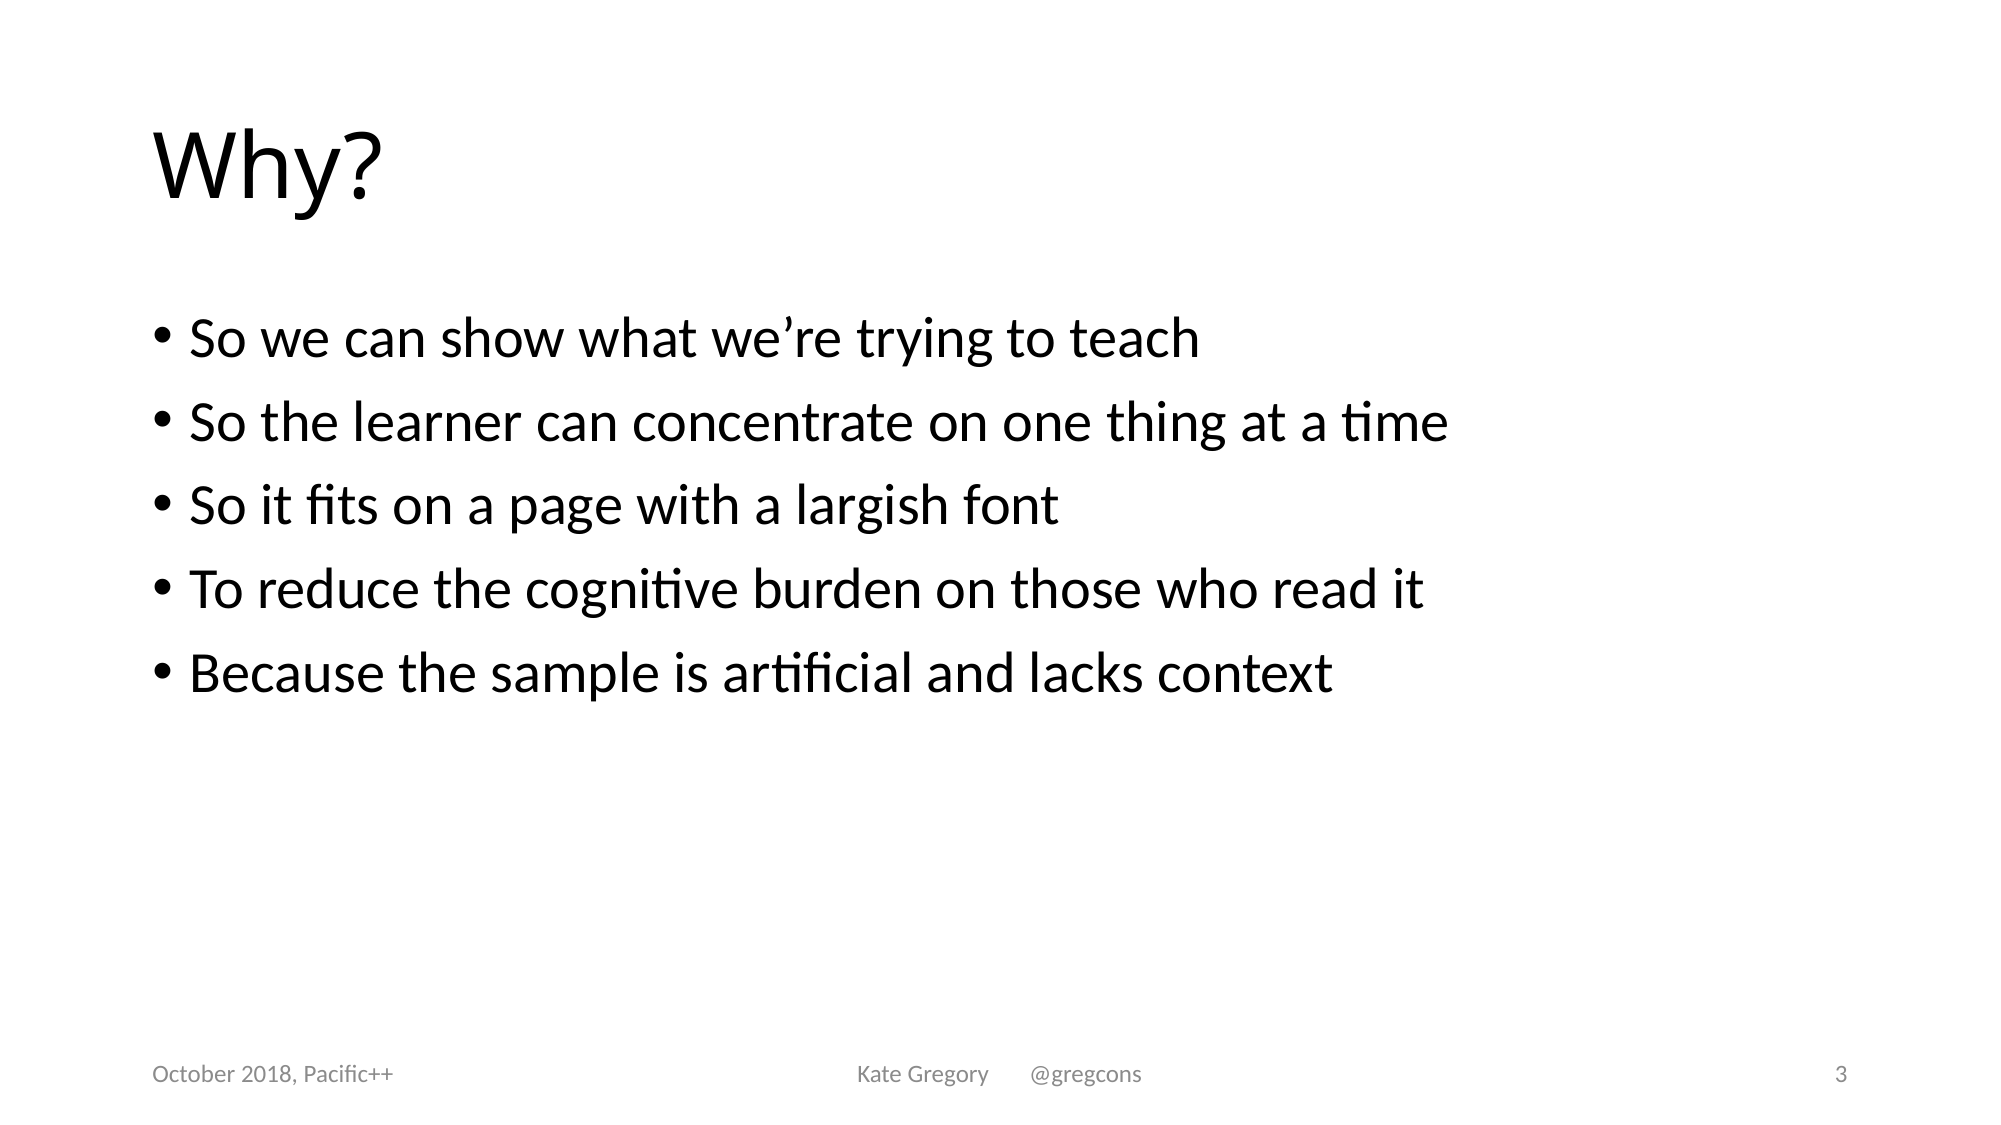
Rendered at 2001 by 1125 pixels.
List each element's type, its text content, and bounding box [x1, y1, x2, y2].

footer Kate Gregory @gregcons [662, 1042, 1338, 1103]
title Why? [137, 59, 1863, 278]
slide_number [137, 1042, 588, 1103]
list So we can show what we’re trying to teach So the learner can concentrate on one thing at a time So it fits on a page with a largish font To reduce the cognitive burden on those who read it Because the sample is artificial and lacks context [137, 299, 1863, 1014]
slide_number 3 [1412, 1042, 1863, 1103]
